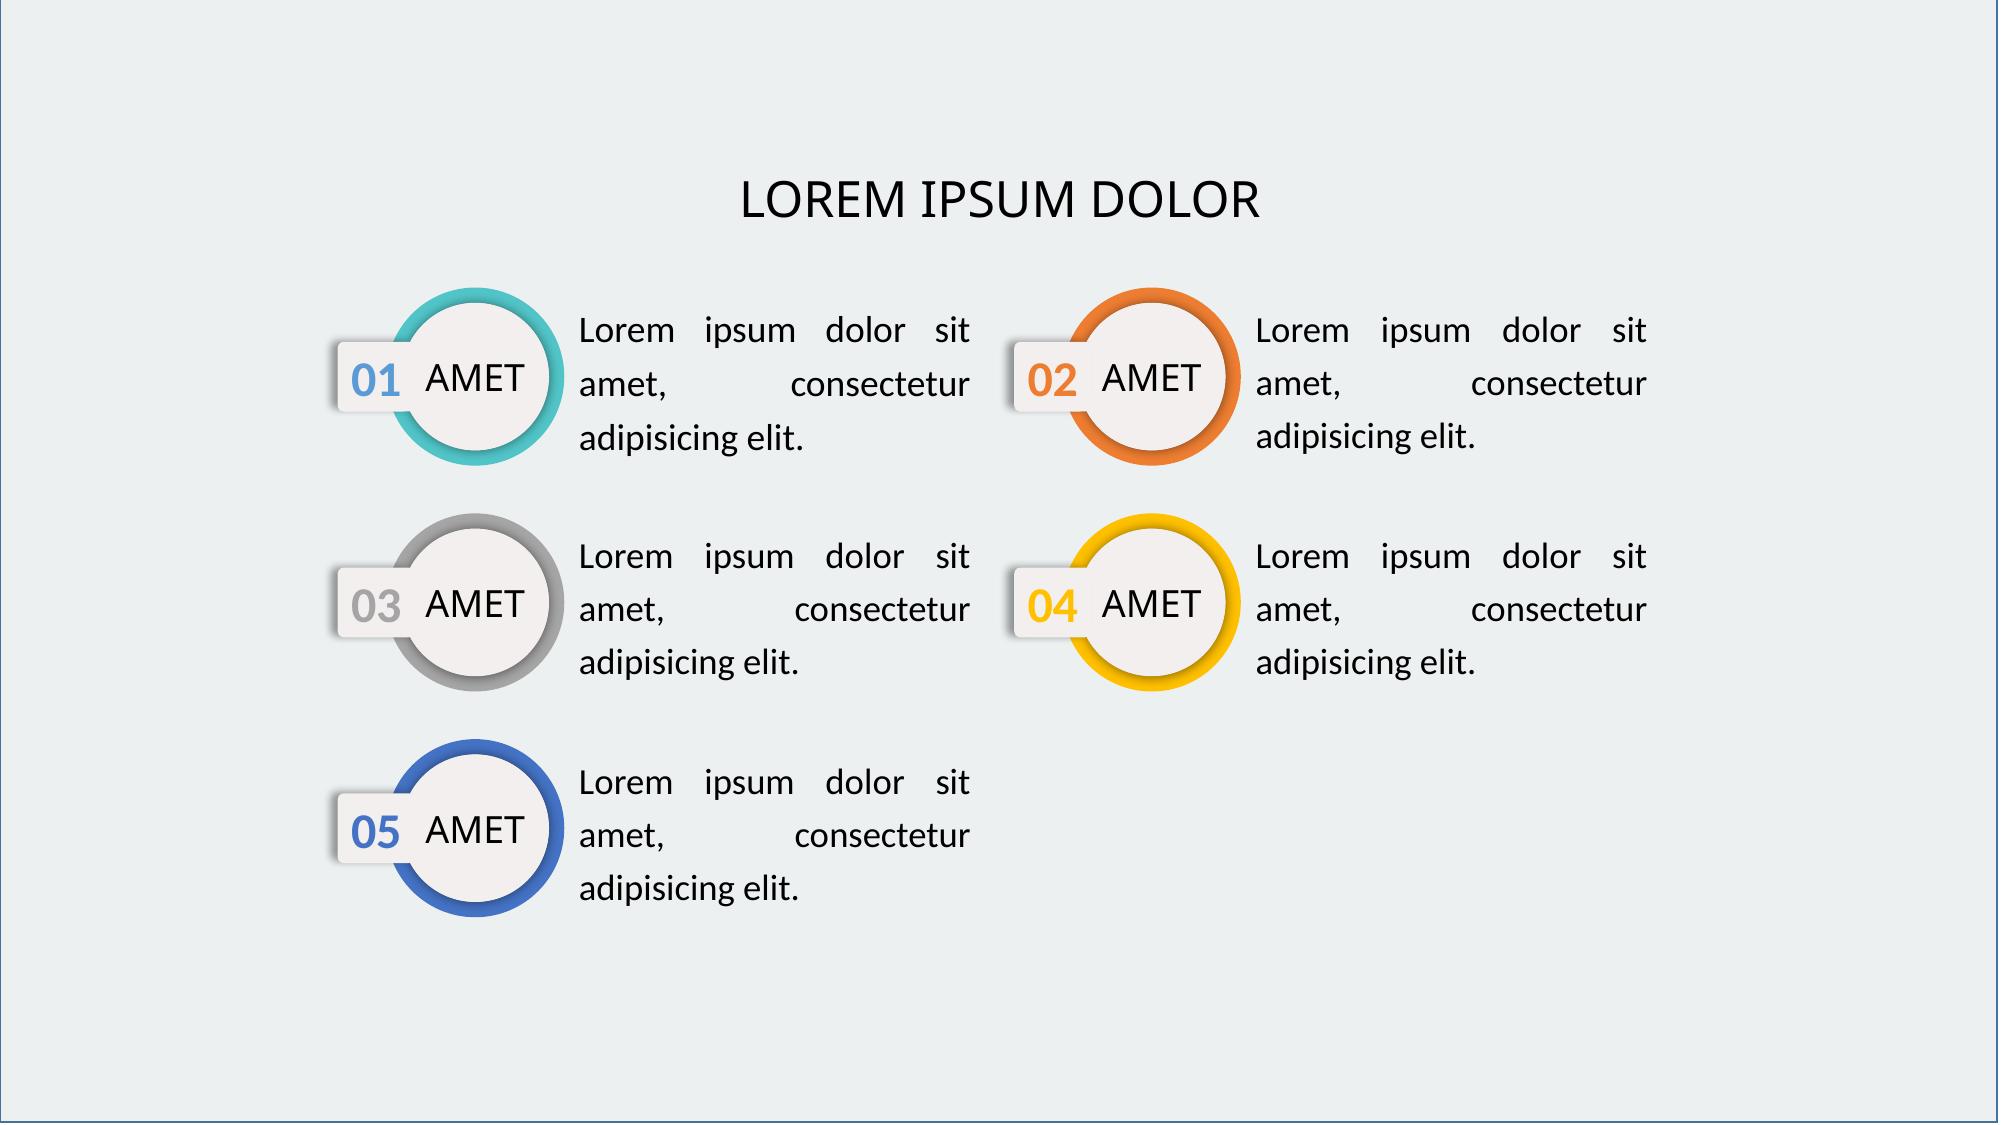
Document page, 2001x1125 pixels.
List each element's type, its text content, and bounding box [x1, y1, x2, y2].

text_box Lorem ipsum dolor sit amet, consectetur adipisicing elit. [1241, 289, 1663, 464]
text_box LOREM IPSUM DOLOR [362, 160, 1638, 237]
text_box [337, 287, 565, 466]
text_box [1014, 513, 1241, 692]
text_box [337, 513, 565, 692]
text_box [0, 0, 1998, 1123]
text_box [1014, 287, 1241, 466]
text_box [337, 739, 565, 918]
text_box Lorem ipsum dolor sit amet, consectetur adipisicing elit. [1241, 515, 1663, 690]
text_box Lorem ipsum dolor sit amet, consectetur adipisicing elit. [565, 515, 986, 690]
text_box Lorem ipsum dolor sit amet, consectetur adipisicing elit. [565, 741, 986, 916]
text_box Lorem ipsum dolor sit amet, consectetur adipisicing elit. [565, 287, 986, 466]
